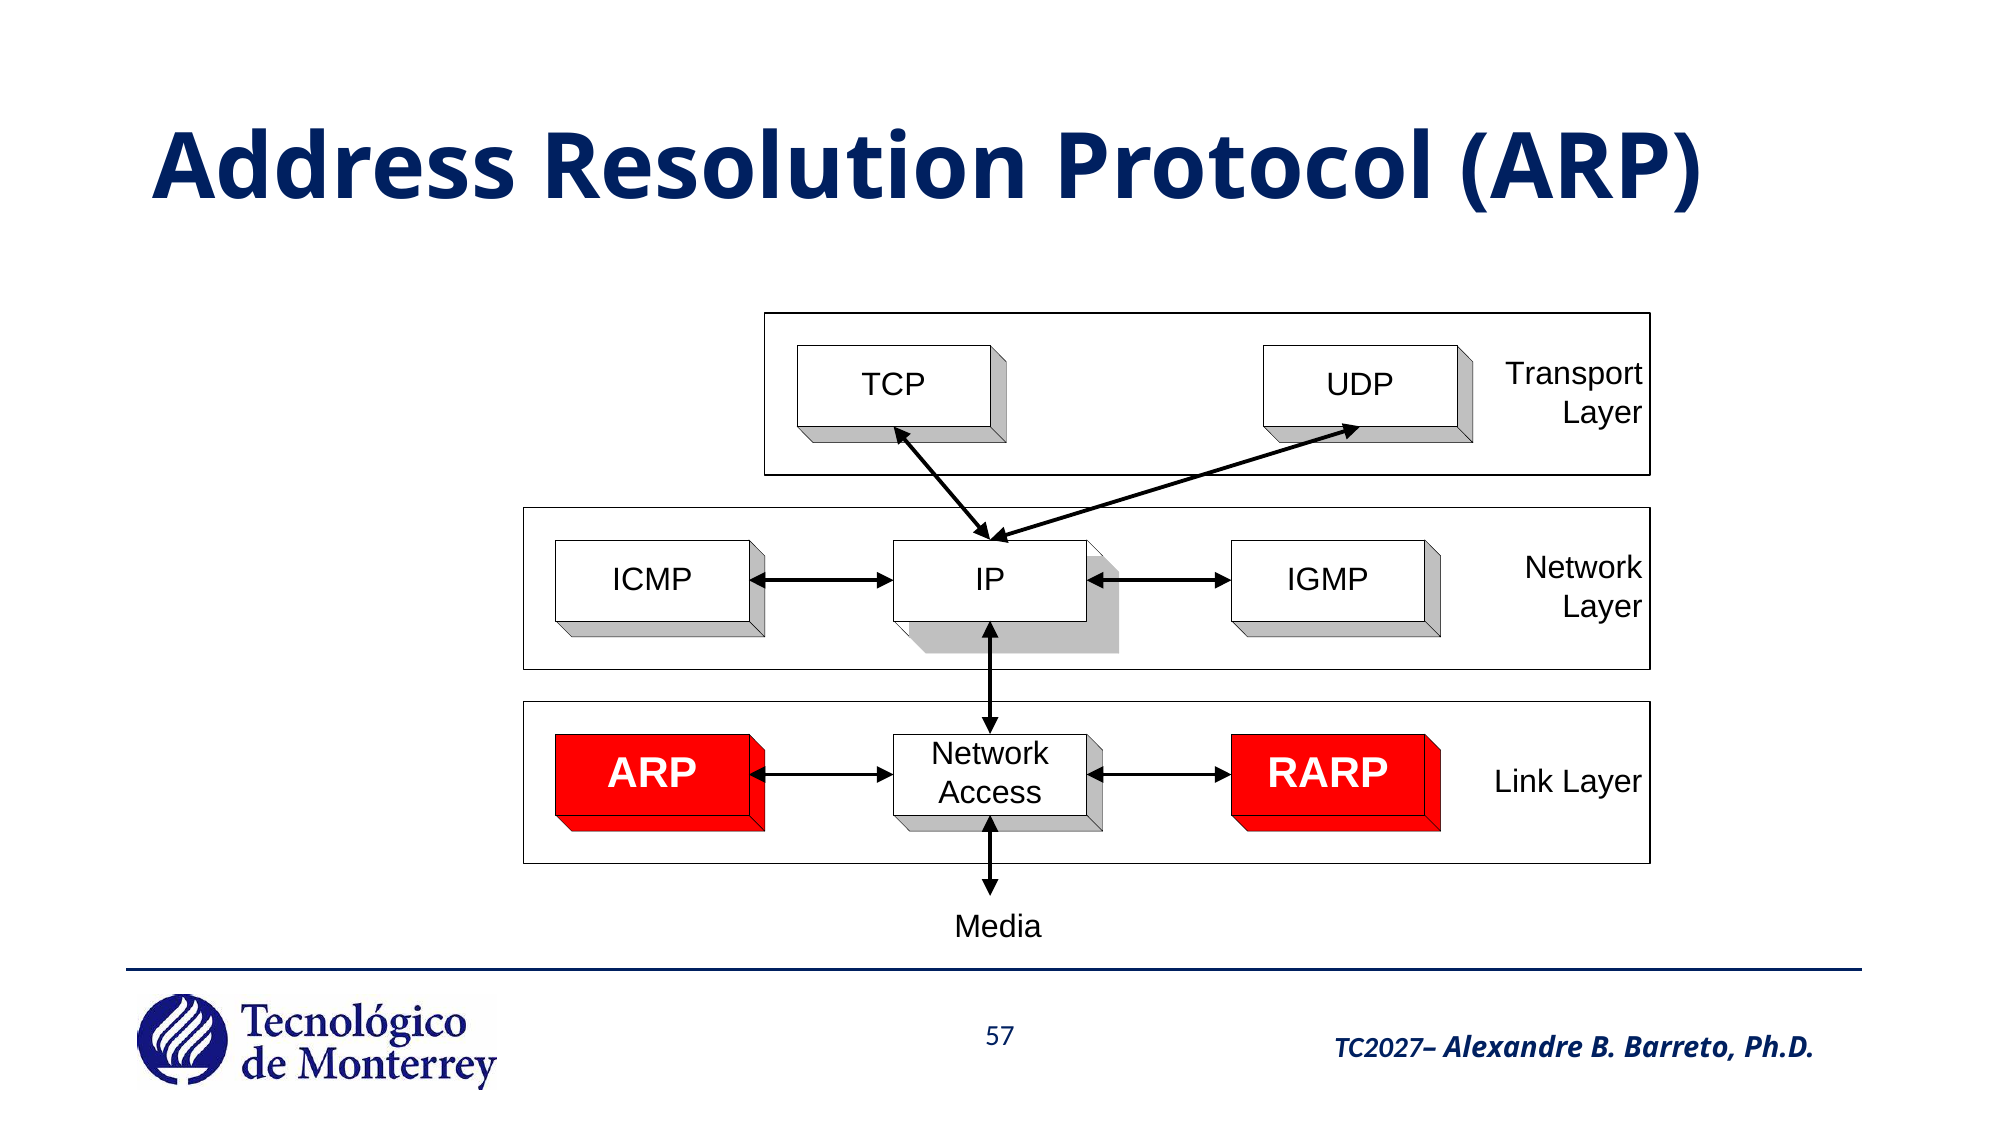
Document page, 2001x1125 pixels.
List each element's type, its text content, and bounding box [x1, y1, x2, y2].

picture [137, 994, 497, 1090]
title Address Resolution Protocol (ARP) [137, 59, 1863, 278]
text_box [502, 290, 1703, 966]
